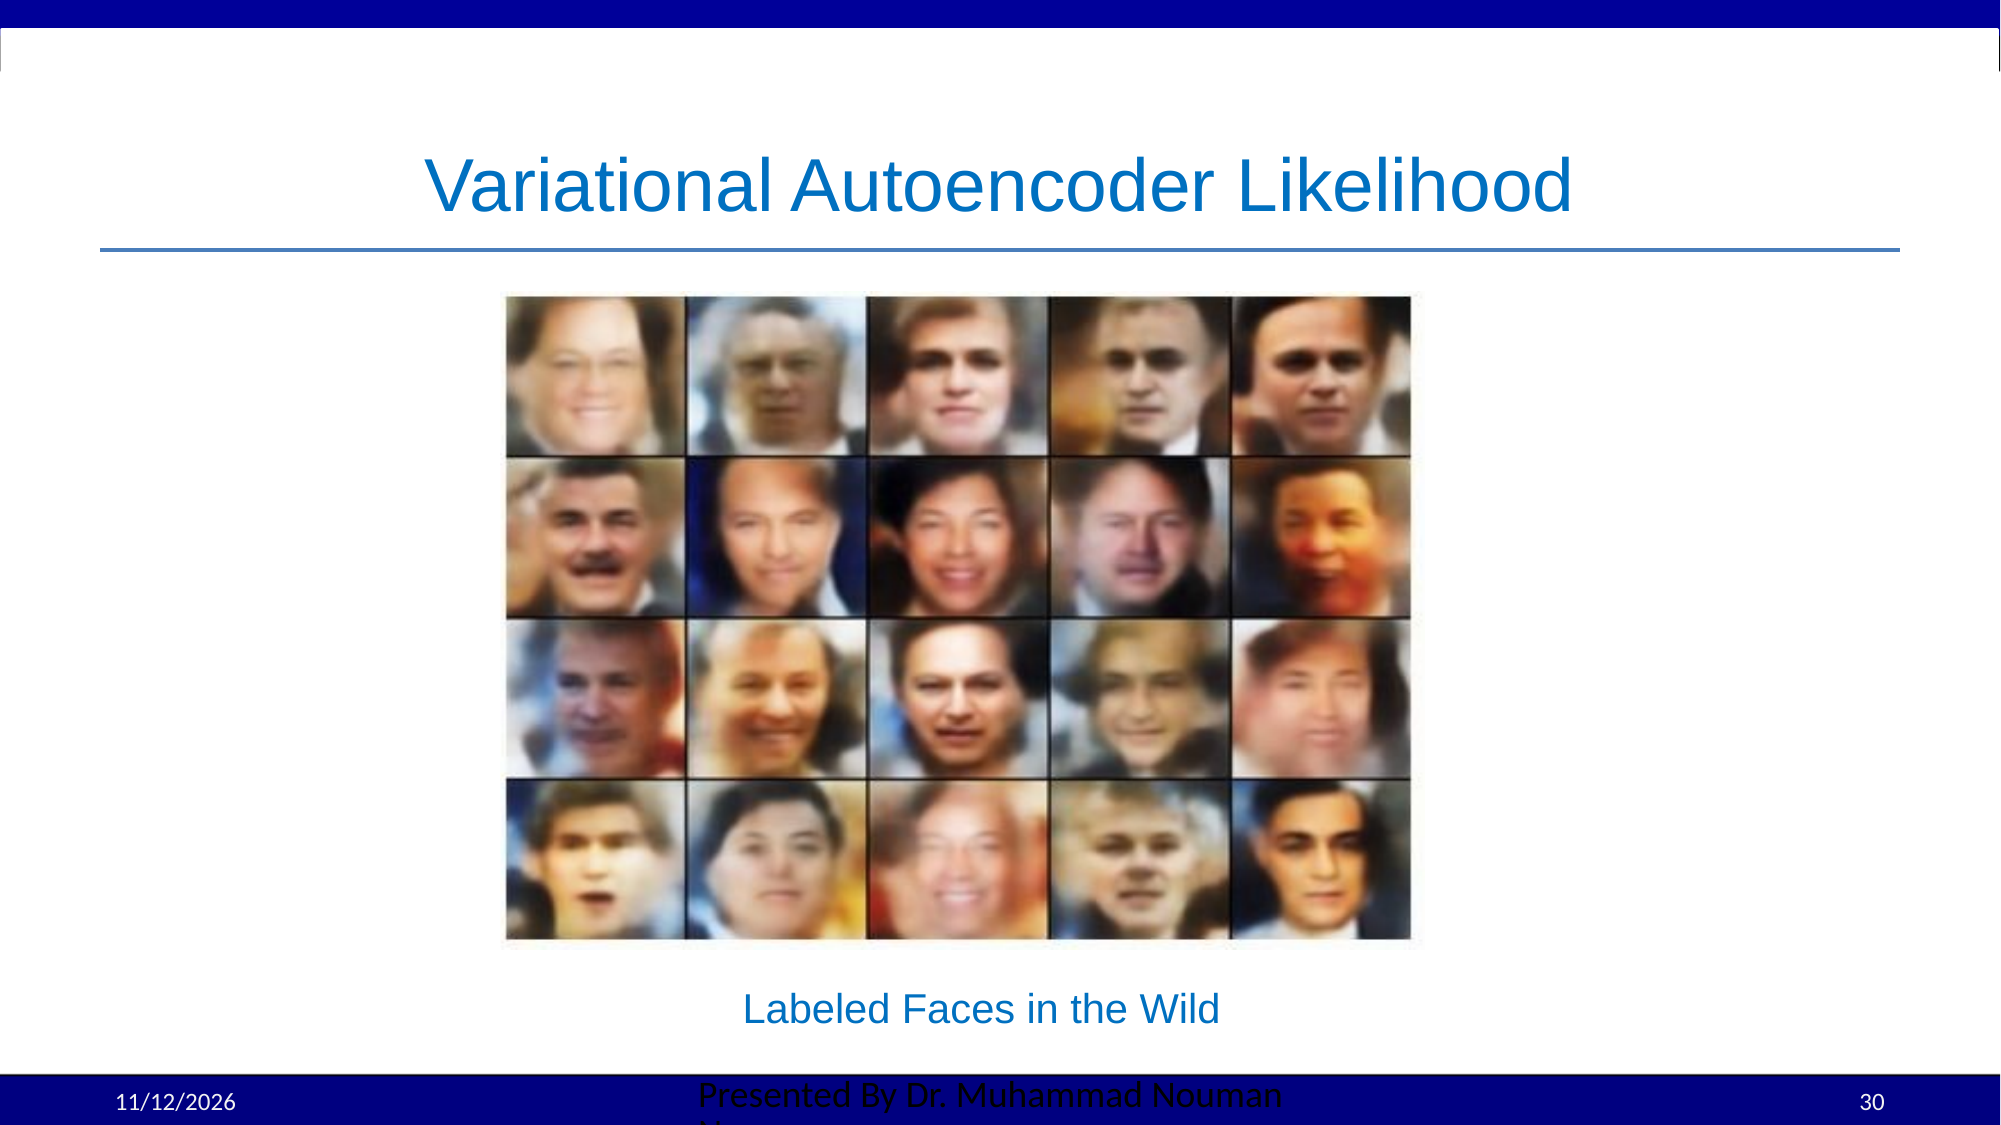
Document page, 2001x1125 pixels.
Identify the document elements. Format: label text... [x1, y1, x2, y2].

title Variational Autoencoder Likelihood [99, 87, 1900, 275]
slide_number 30 [1433, 1062, 1900, 1125]
text_box Labeled Faces in the Wild [740, 979, 1233, 1032]
footer Presented By Dr. Muhammad Nouman Noor [683, 1062, 1317, 1125]
text_box [500, 291, 1425, 950]
picture [0, 0, 2001, 1125]
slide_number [99, 1062, 567, 1125]
